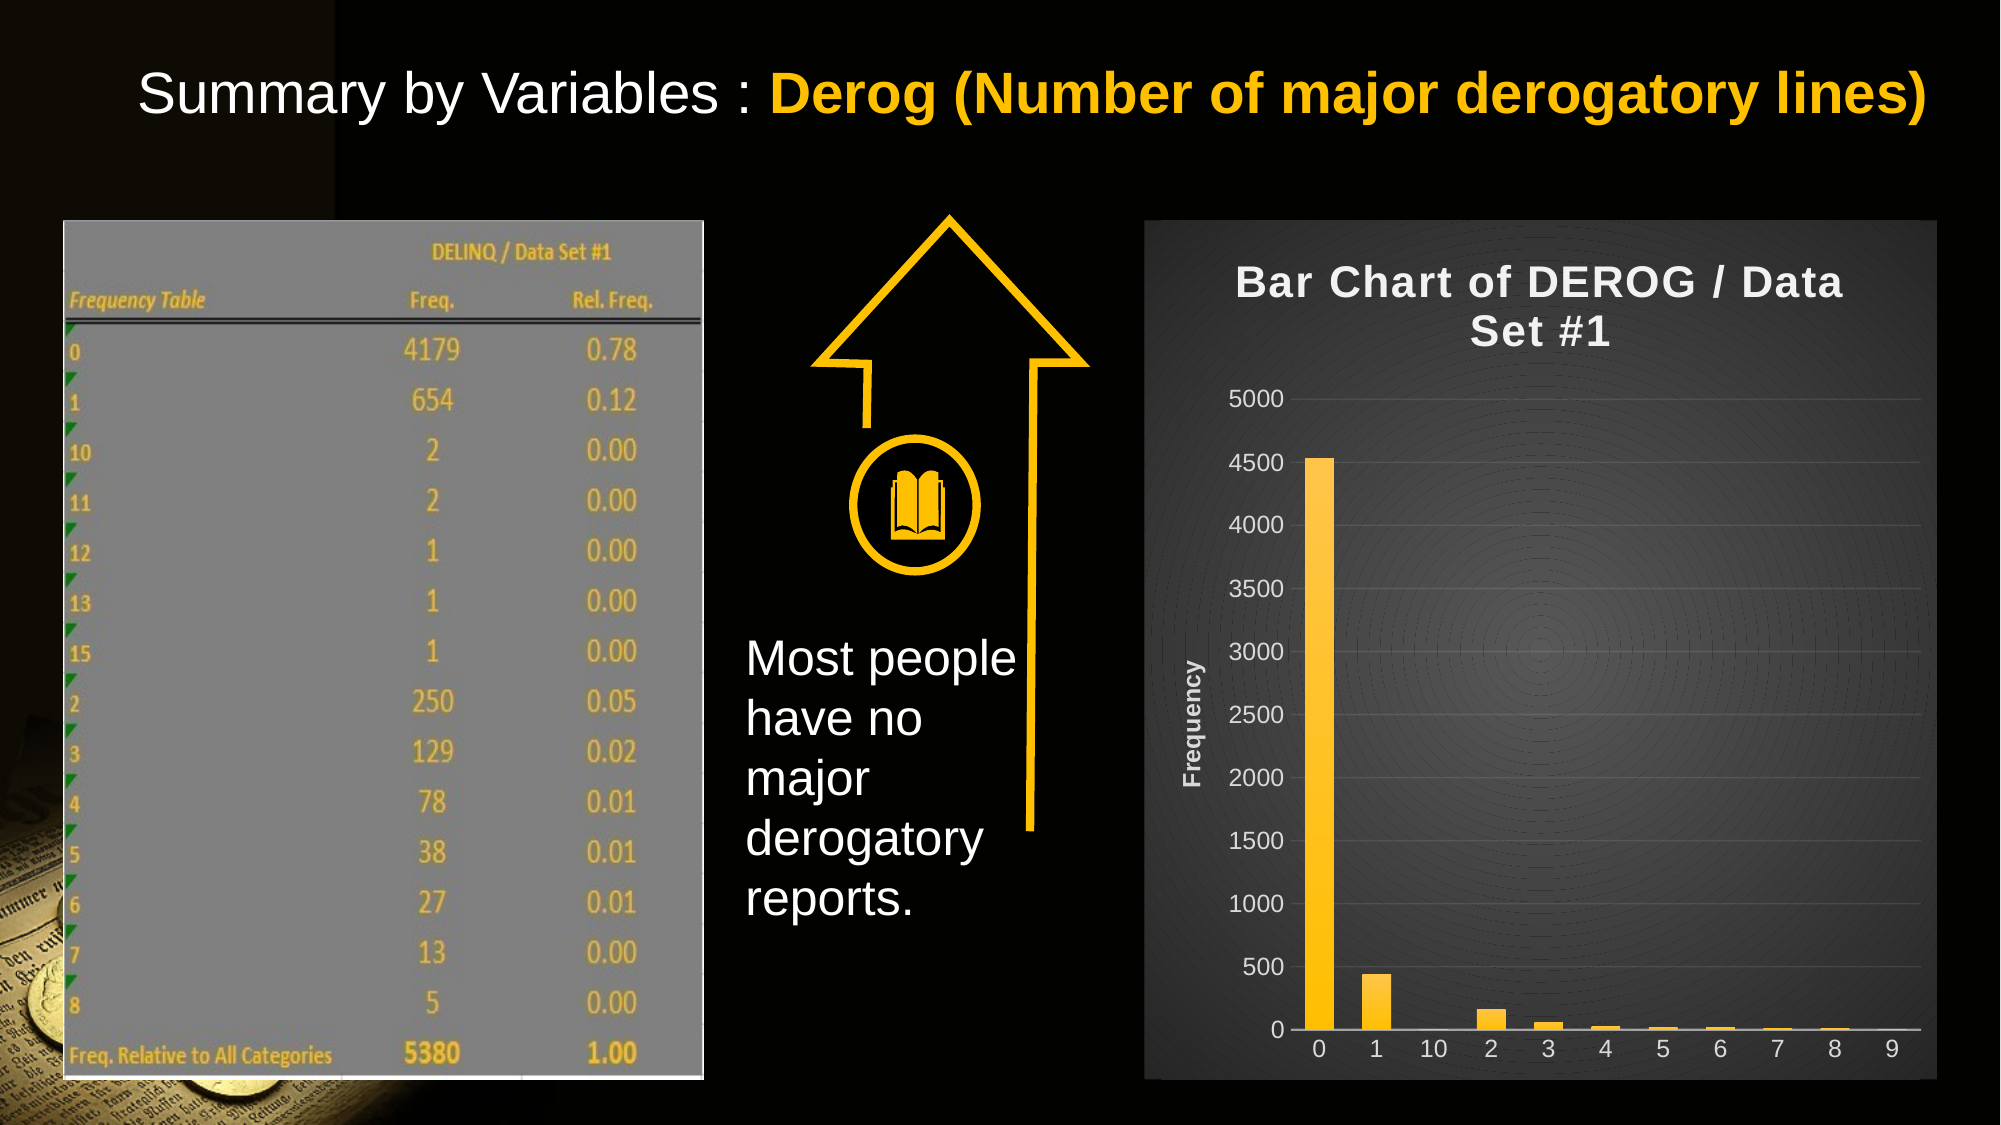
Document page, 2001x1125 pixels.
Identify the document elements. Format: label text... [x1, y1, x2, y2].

chart [1144, 220, 1937, 1080]
text_box Most people have no major derogatory reports. [730, 618, 1042, 934]
text_box [852, 437, 978, 573]
text_box [889, 469, 946, 541]
picture [0, 0, 2001, 1125]
text_box [818, 219, 1082, 618]
list Summary by Variables : Derog (Number of major derogatory lines) [123, 39, 1960, 151]
